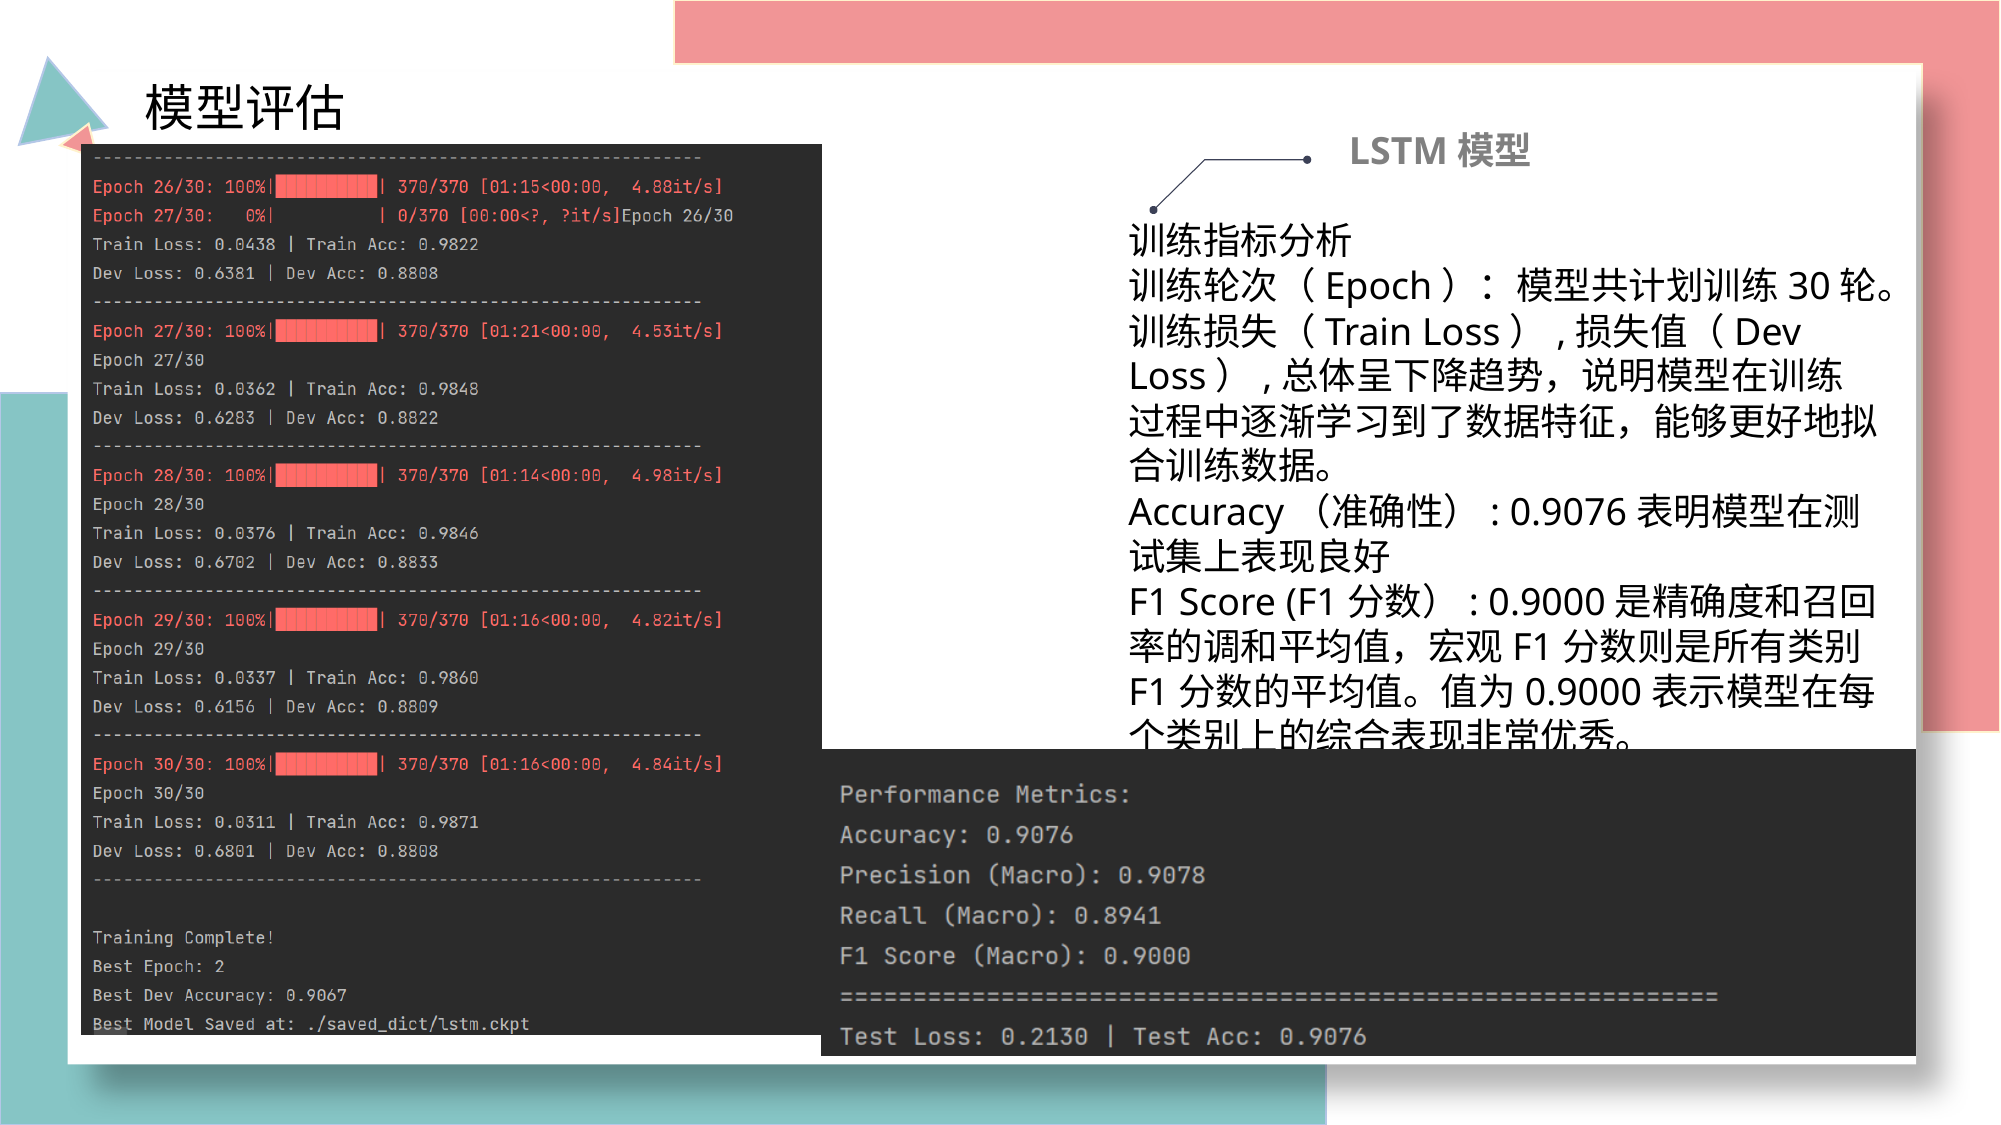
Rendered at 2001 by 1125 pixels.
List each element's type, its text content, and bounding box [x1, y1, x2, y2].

text_box [1149, 155, 1312, 210]
text_box 训练指标分析 训练轮次（Epoch）：模型共计划训练30轮。 训练损失（Train Loss）,损失值（Dev Loss）,总体呈下降趋势，说明模型在训练过程中逐渐学习到了数据特征，能够更好地拟合训练数据。 Accuracy（准确性）: 0.9076表明模型在测试集上表现良好 F1 Score (F1分数）: 0.9000是精确度和召回率的调和平均值，宏观F1分数则是所有类别F1分数的平均值。值为0.9000表示模型在每个类别上的综合表现非常优秀。 [1113, 210, 1896, 749]
picture [81, 144, 1916, 1056]
text_box 模型评估 [130, 68, 621, 144]
text_box LSTM模型 [1337, 112, 1677, 178]
